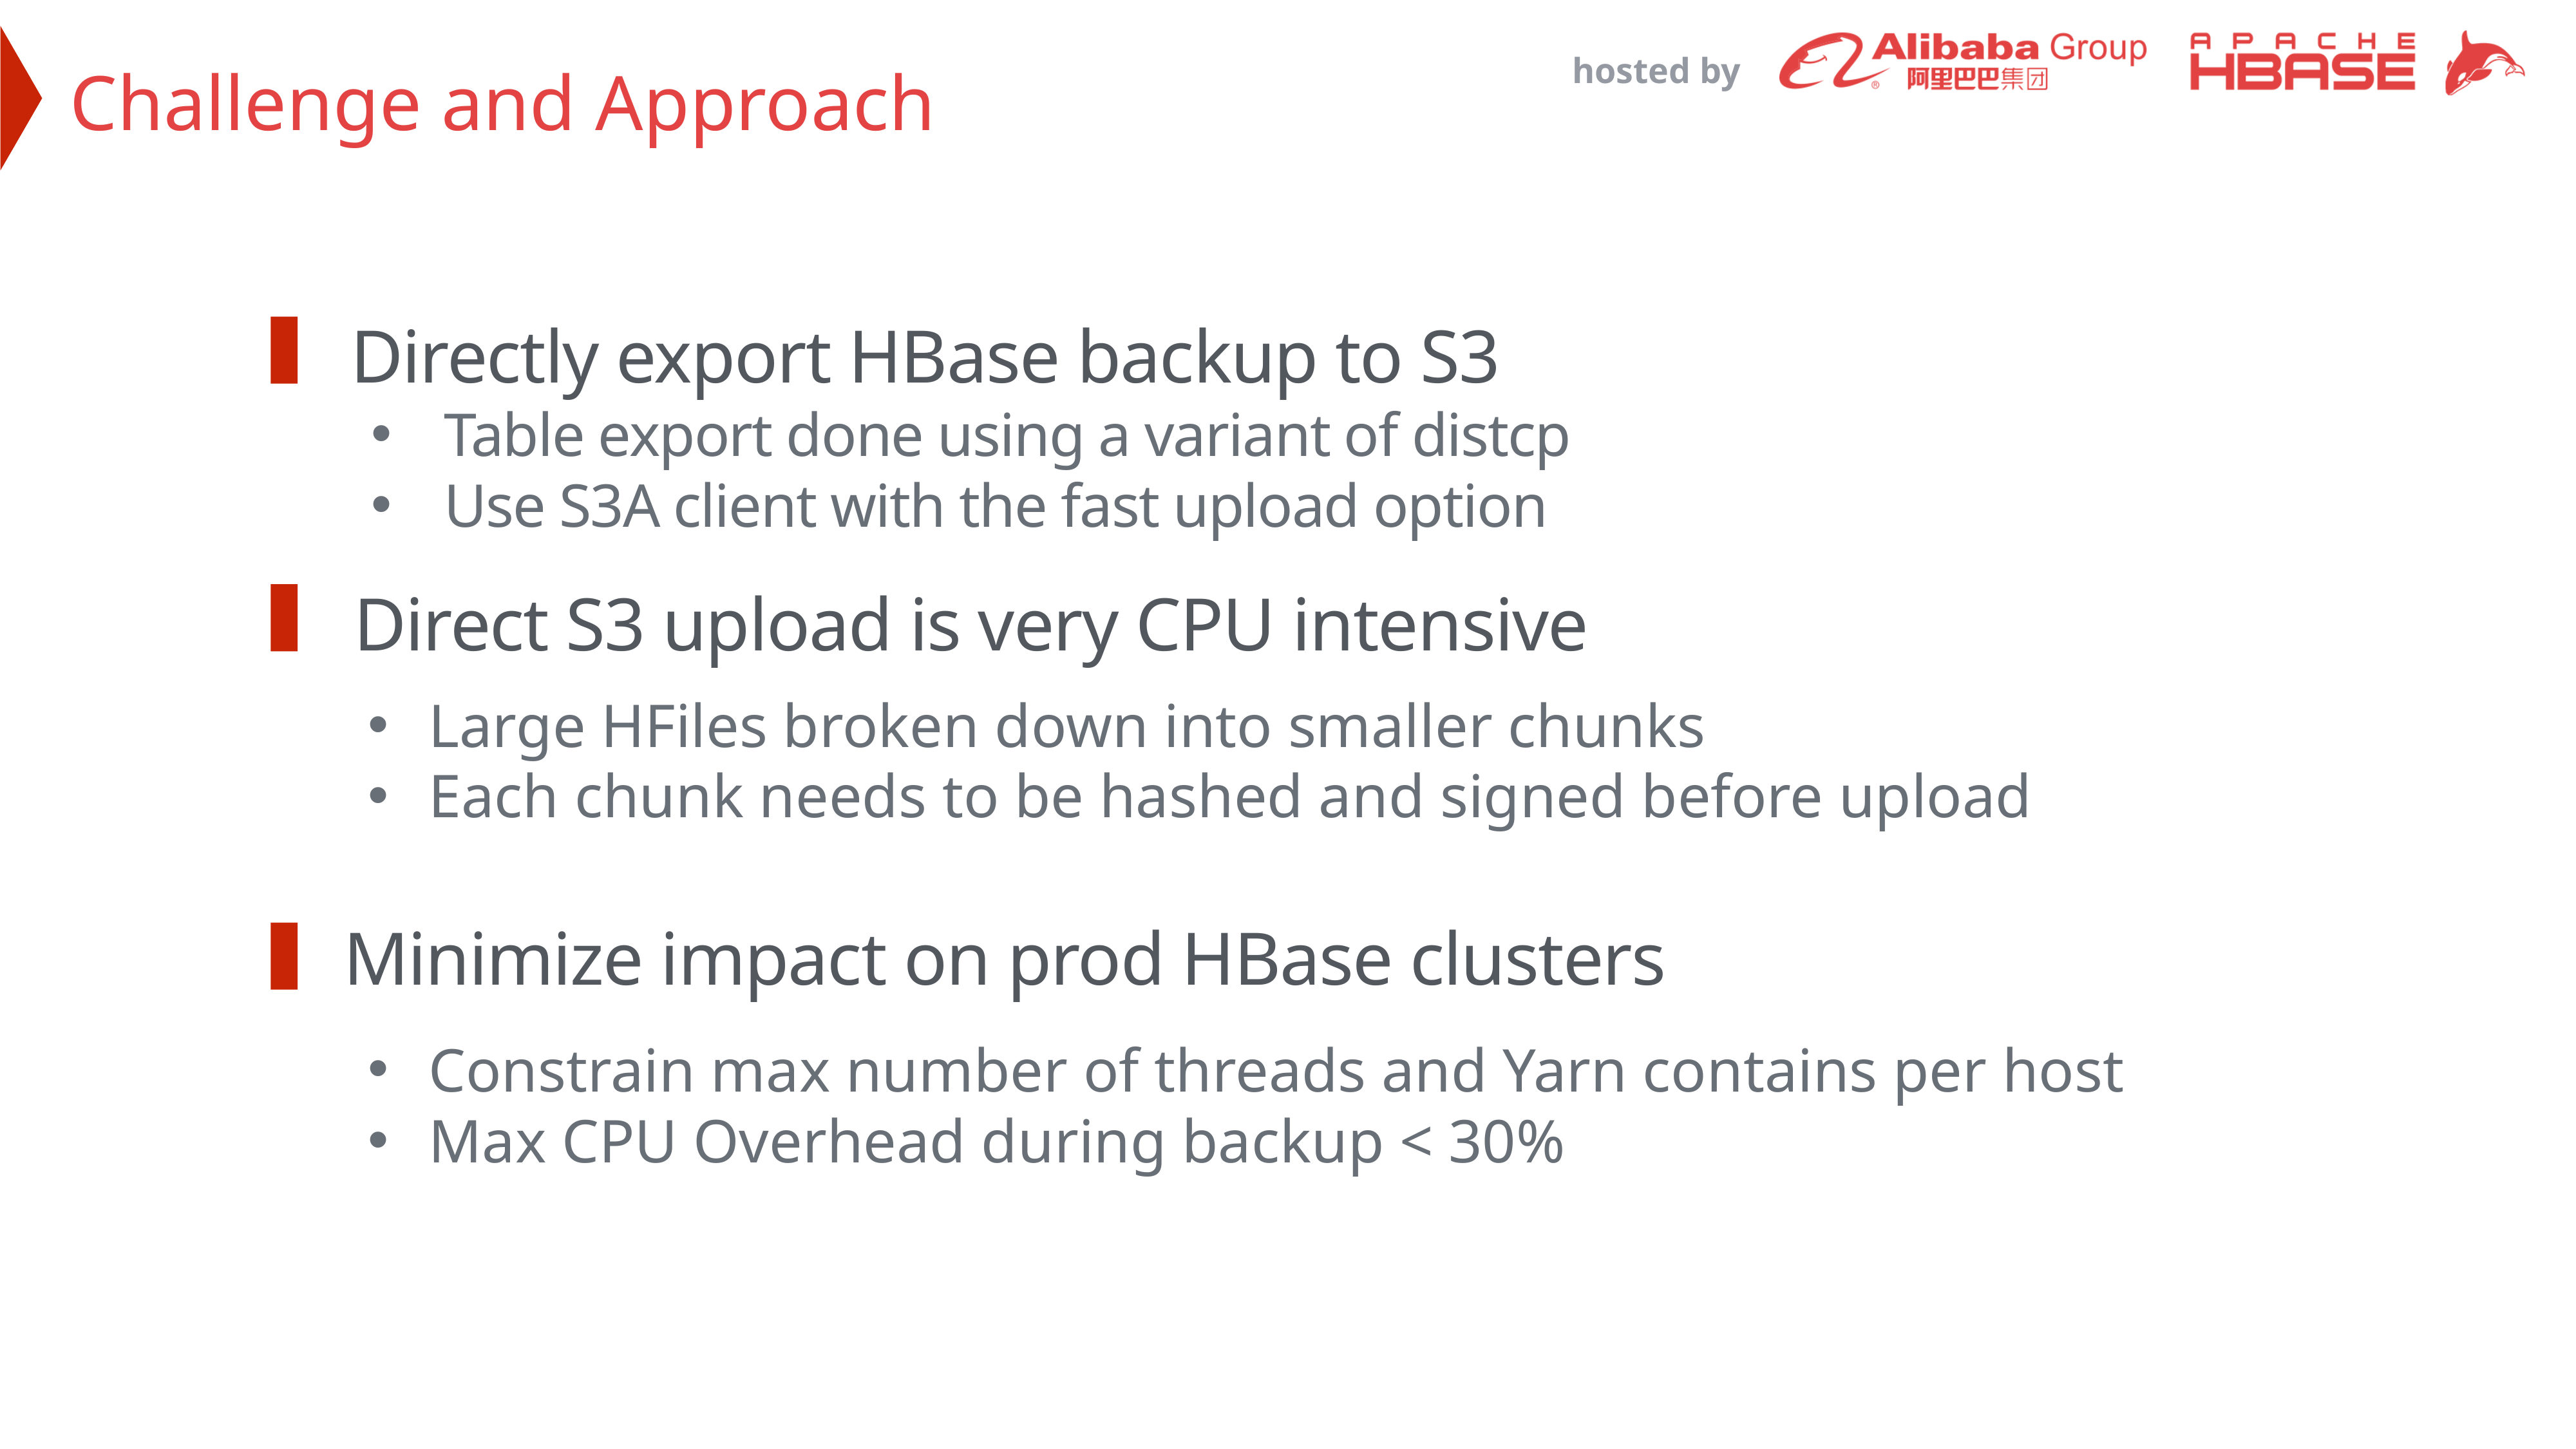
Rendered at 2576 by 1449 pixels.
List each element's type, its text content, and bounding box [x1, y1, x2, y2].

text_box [270, 581, 2280, 837]
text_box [270, 313, 1738, 545]
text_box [270, 915, 2445, 1180]
list Challenge and Approach [64, 32, 1545, 151]
